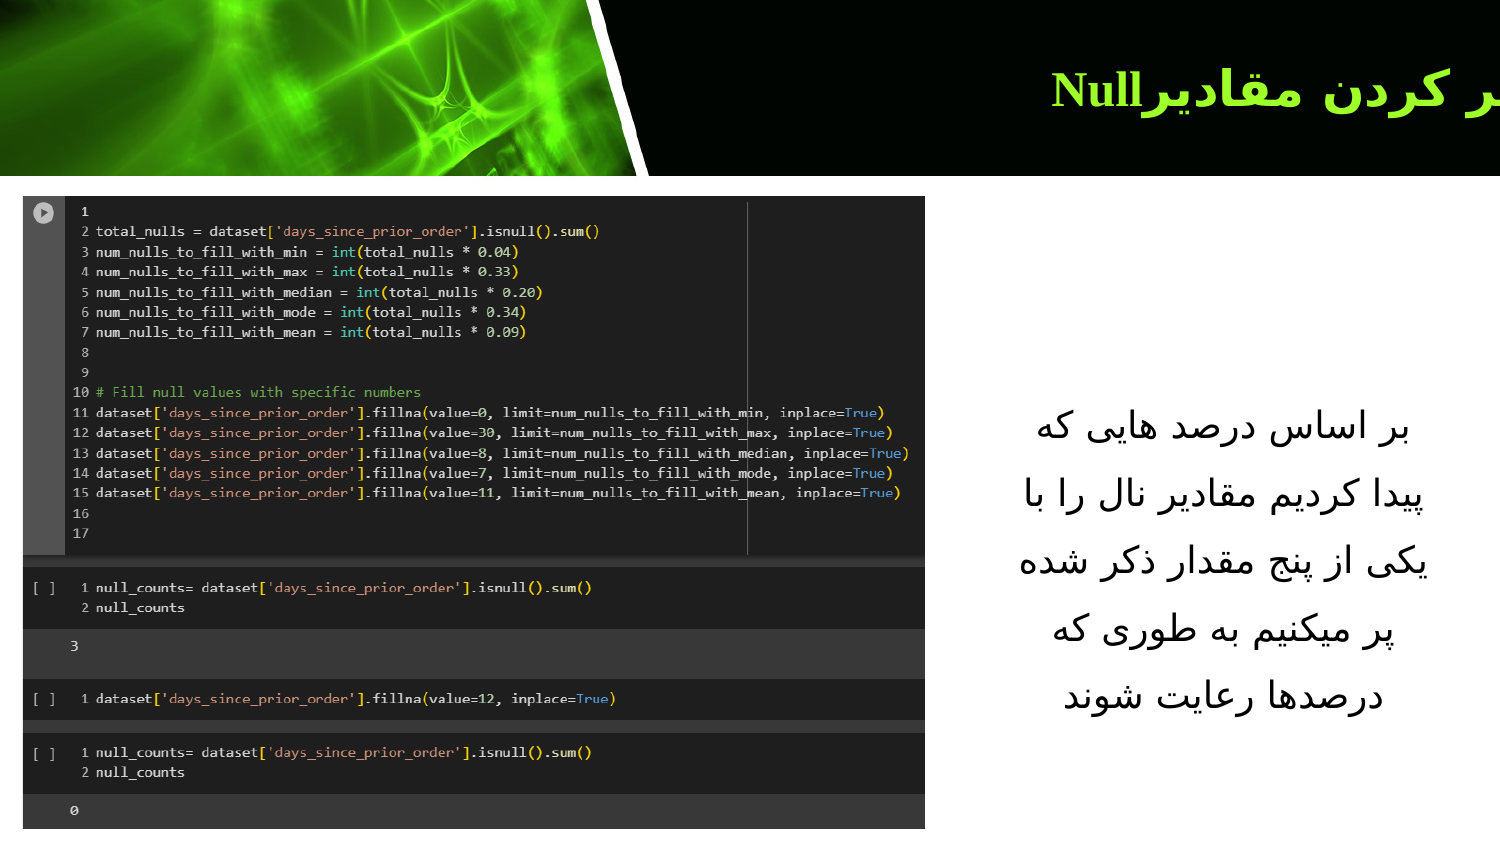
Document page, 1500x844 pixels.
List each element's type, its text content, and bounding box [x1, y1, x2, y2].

picture [0, 0, 1500, 844]
text_box Nullپر کردن مقادیر [1036, 48, 1500, 124]
text_box بر اساس درصد هایی که پیدا کردیم مقادیر نال را با یکی از پنج مقدار ذکر شده پر میکنیم به طوری که درصدها رعایت شوند [991, 371, 1456, 724]
